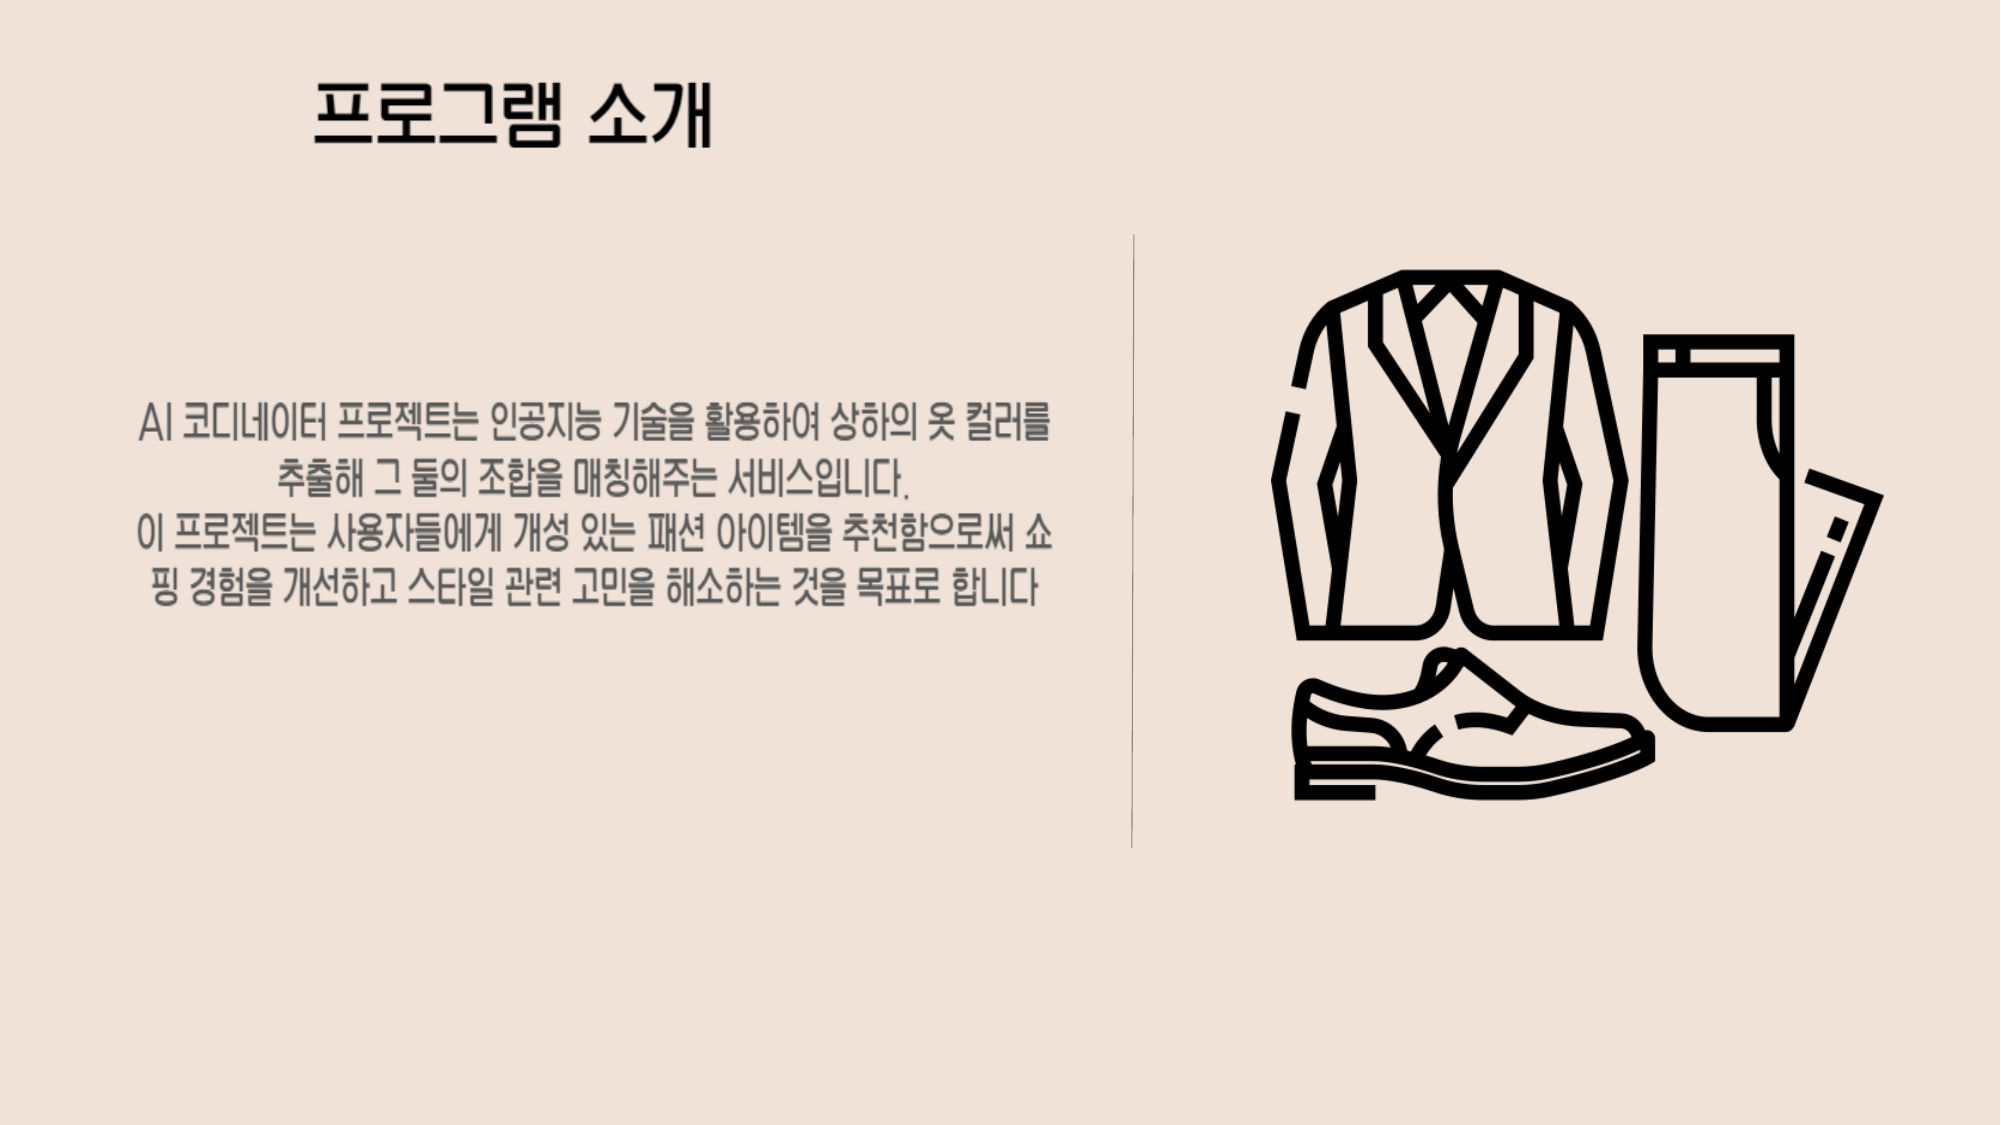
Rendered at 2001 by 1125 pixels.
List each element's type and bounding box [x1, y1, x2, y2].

picture [134, 372, 1059, 621]
picture [301, 59, 727, 172]
picture [1271, 227, 1884, 843]
